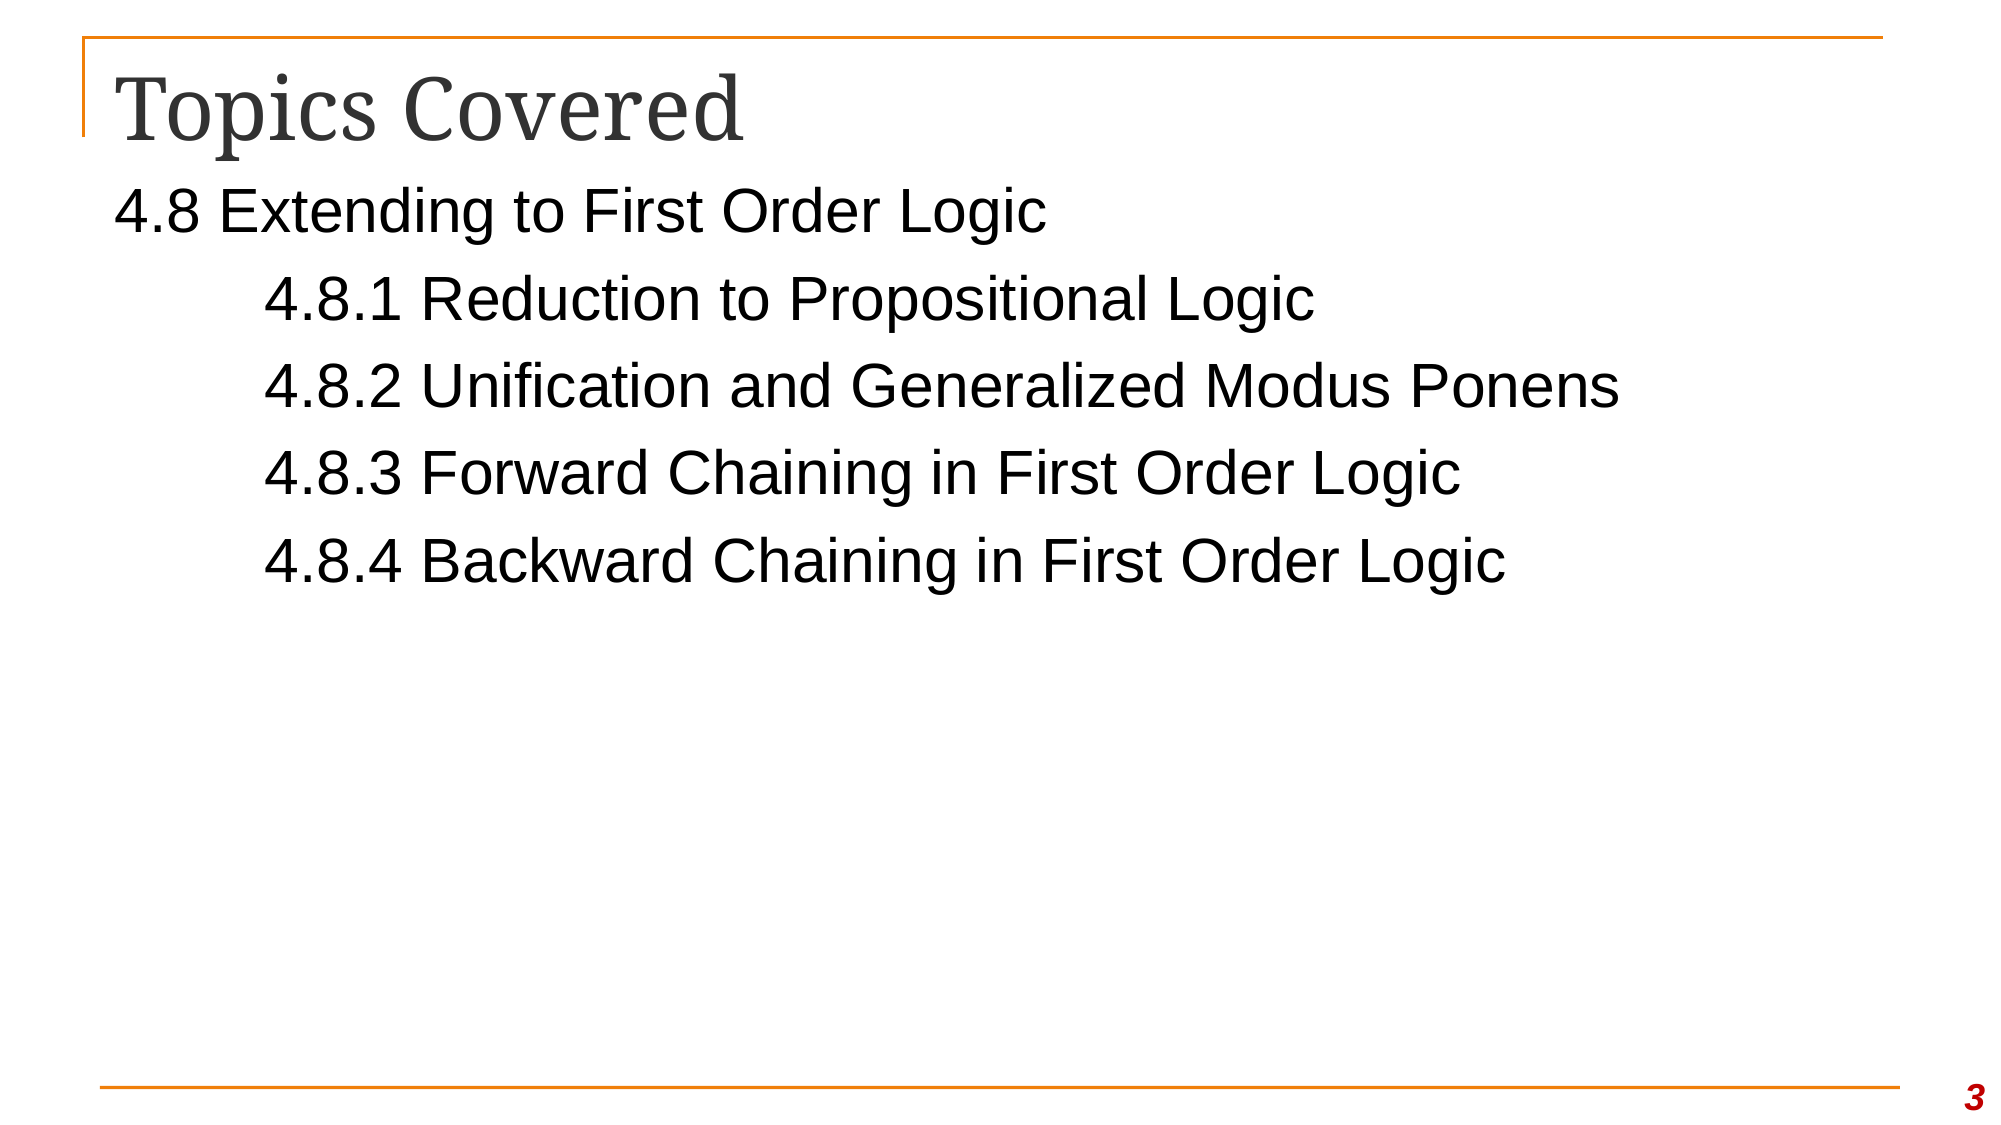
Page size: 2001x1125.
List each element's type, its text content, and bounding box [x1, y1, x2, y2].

slide_number 3 [1883, 1050, 2000, 1125]
list 4.8 Extending to First Order Logic 4.8.1 Reduction to Propositional Logic 4.8.2 Unification and Generalized Modus Ponens 4.8.3 Forward Chaining in First Order Logic 4.8.4 Backward Chaining in First Order Logic [99, 162, 1900, 1063]
title Topics Covered [99, 45, 1900, 162]
